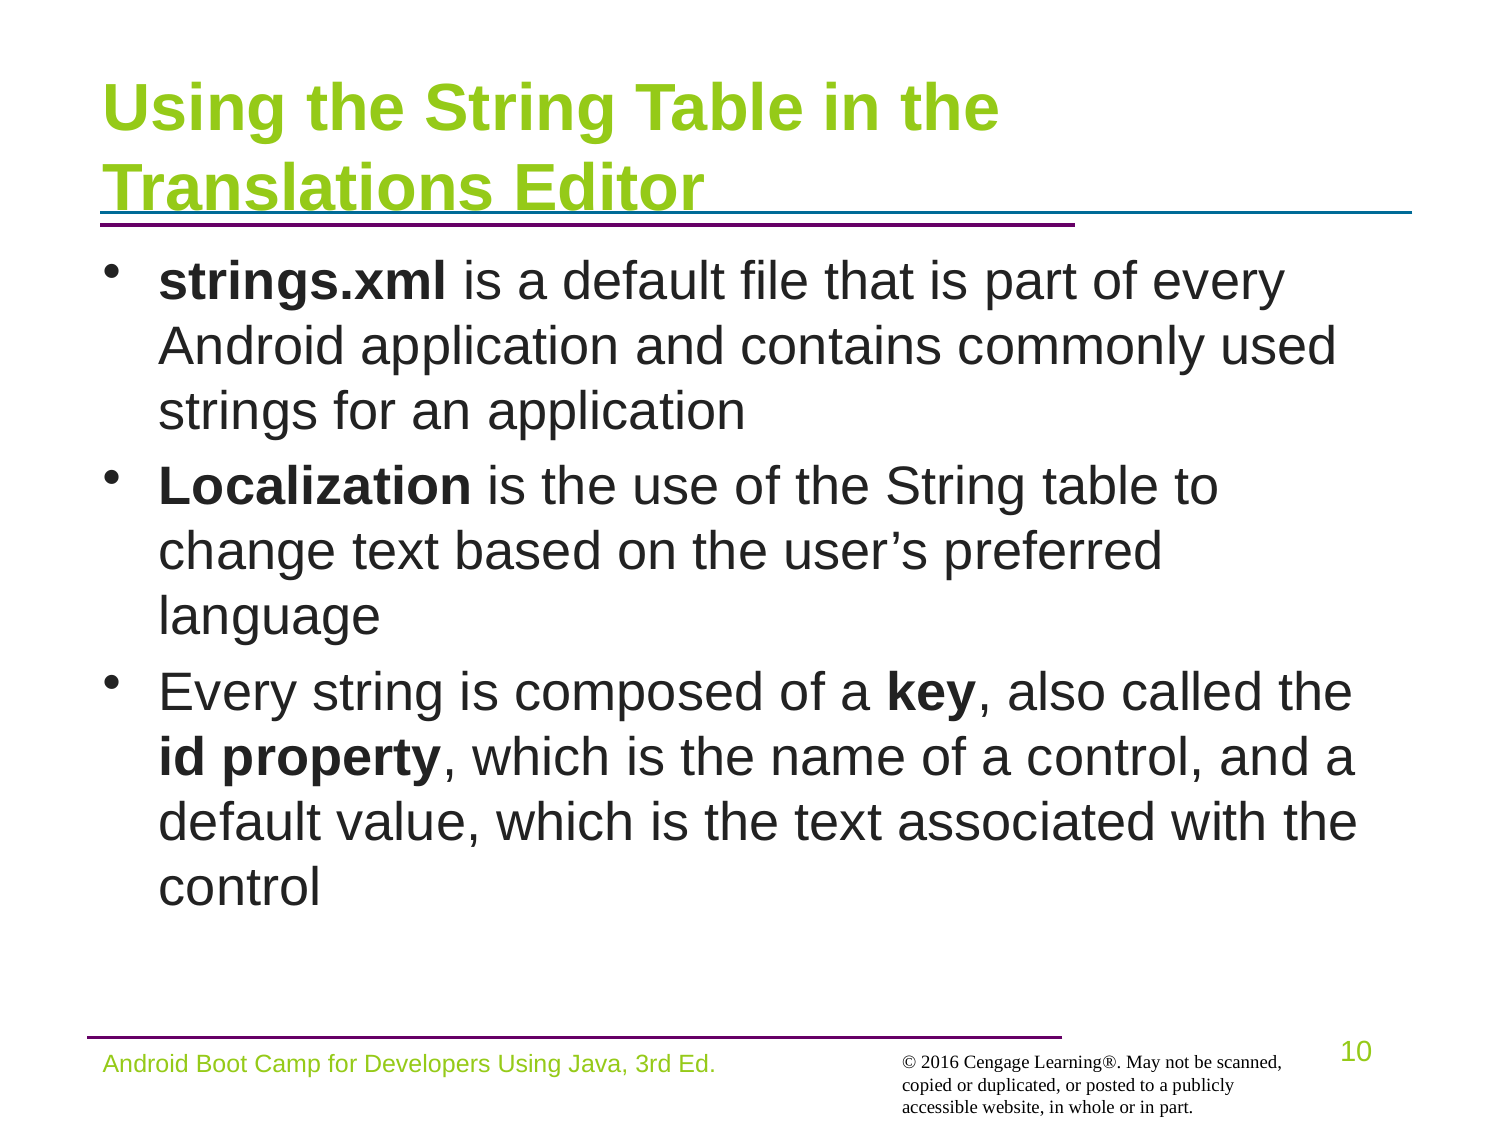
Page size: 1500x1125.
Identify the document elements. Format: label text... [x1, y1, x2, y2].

list strings.xml is a default file that is part of every Android application and contains commonly used strings for an application Localization is the use of the String table to change text based on the user’s preferred language Every string is composed of a key, also called the id property, which is the name of a control, and a default value, which is the text associated with the control [87, 237, 1413, 988]
footer Android Boot Camp for Developers Using Java, 3rd Ed. [87, 1025, 988, 1100]
slide_number 10 [1074, 1025, 1388, 1100]
title Using the String Table in the Translations Editor [87, 49, 1413, 237]
